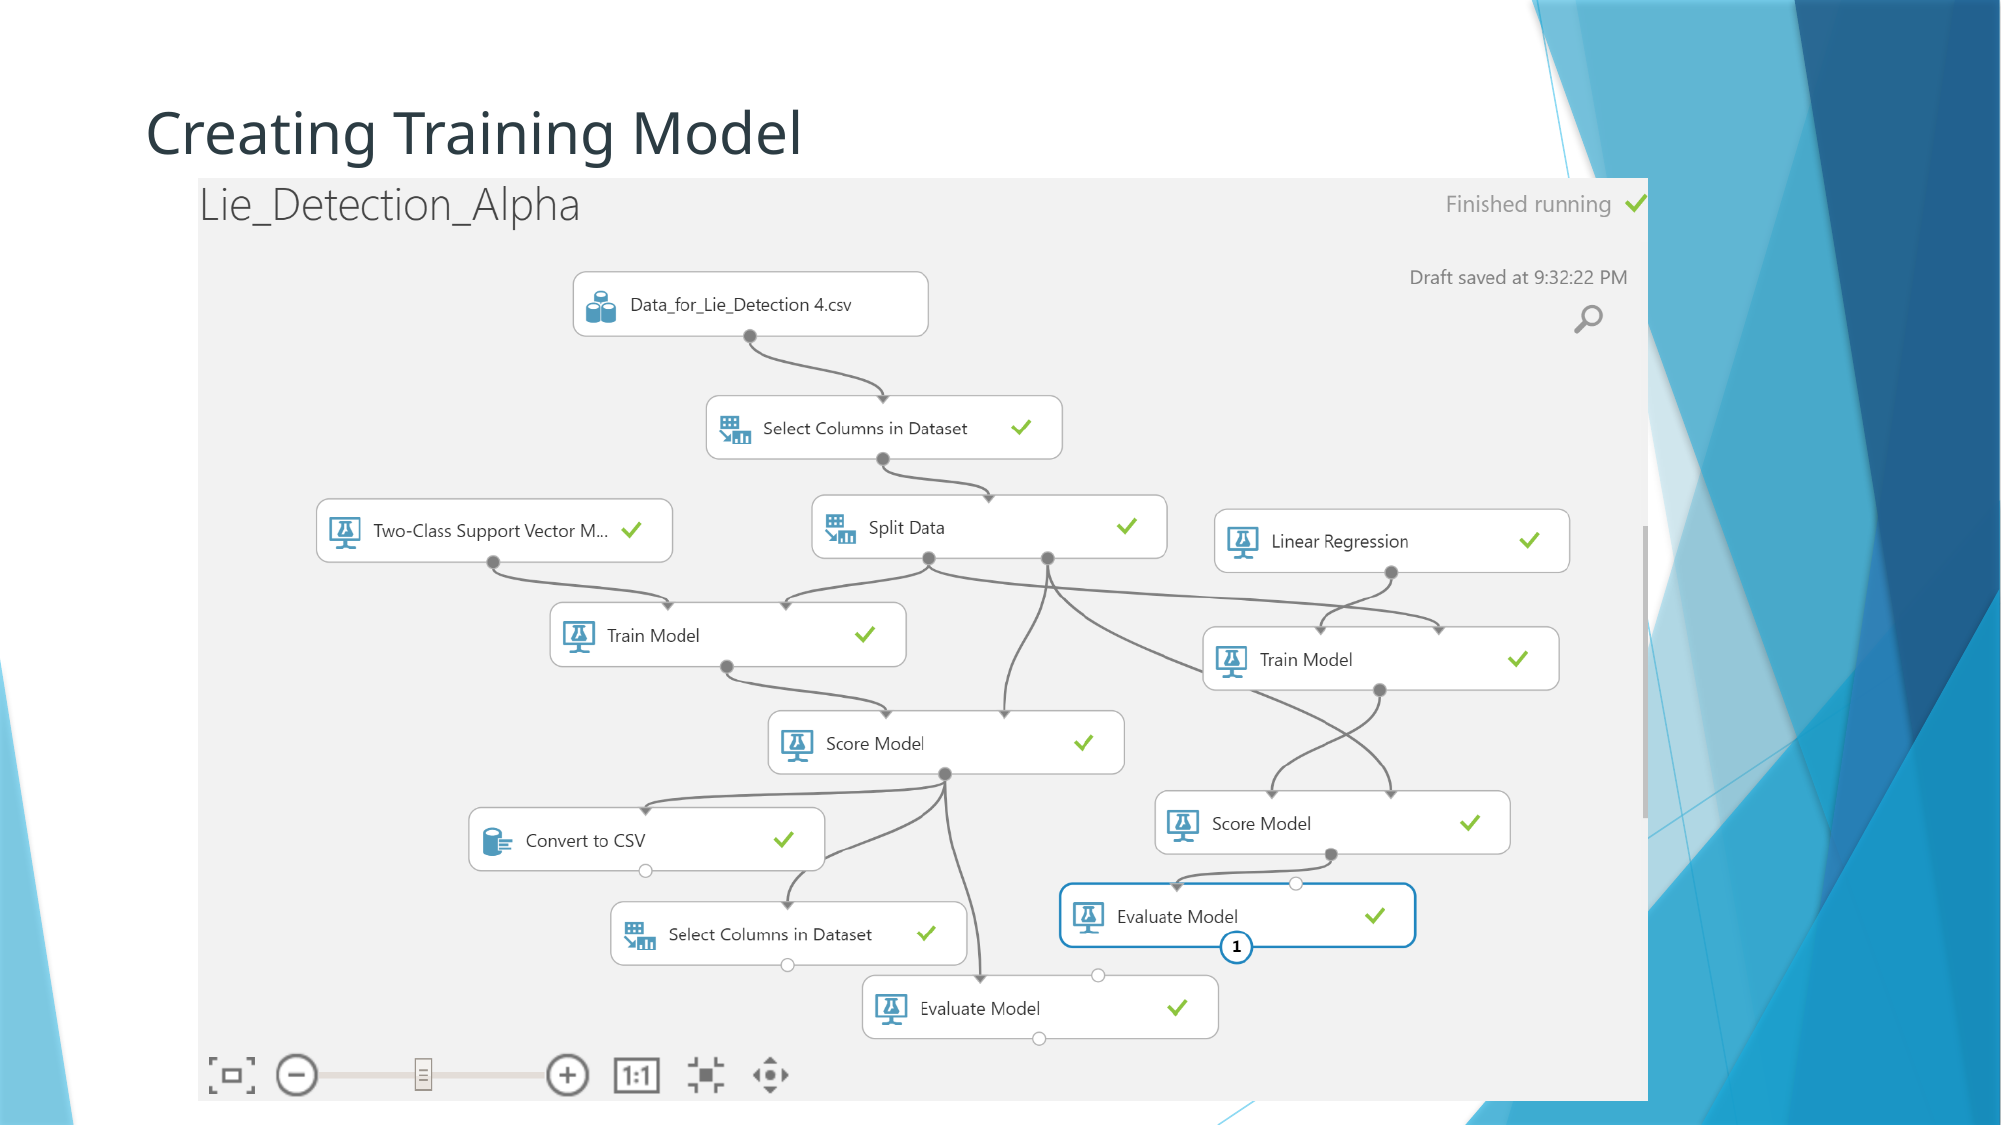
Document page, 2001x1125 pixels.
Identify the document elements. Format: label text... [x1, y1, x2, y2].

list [197, 178, 1649, 1101]
text_box Creating Training Model [130, 88, 1661, 232]
